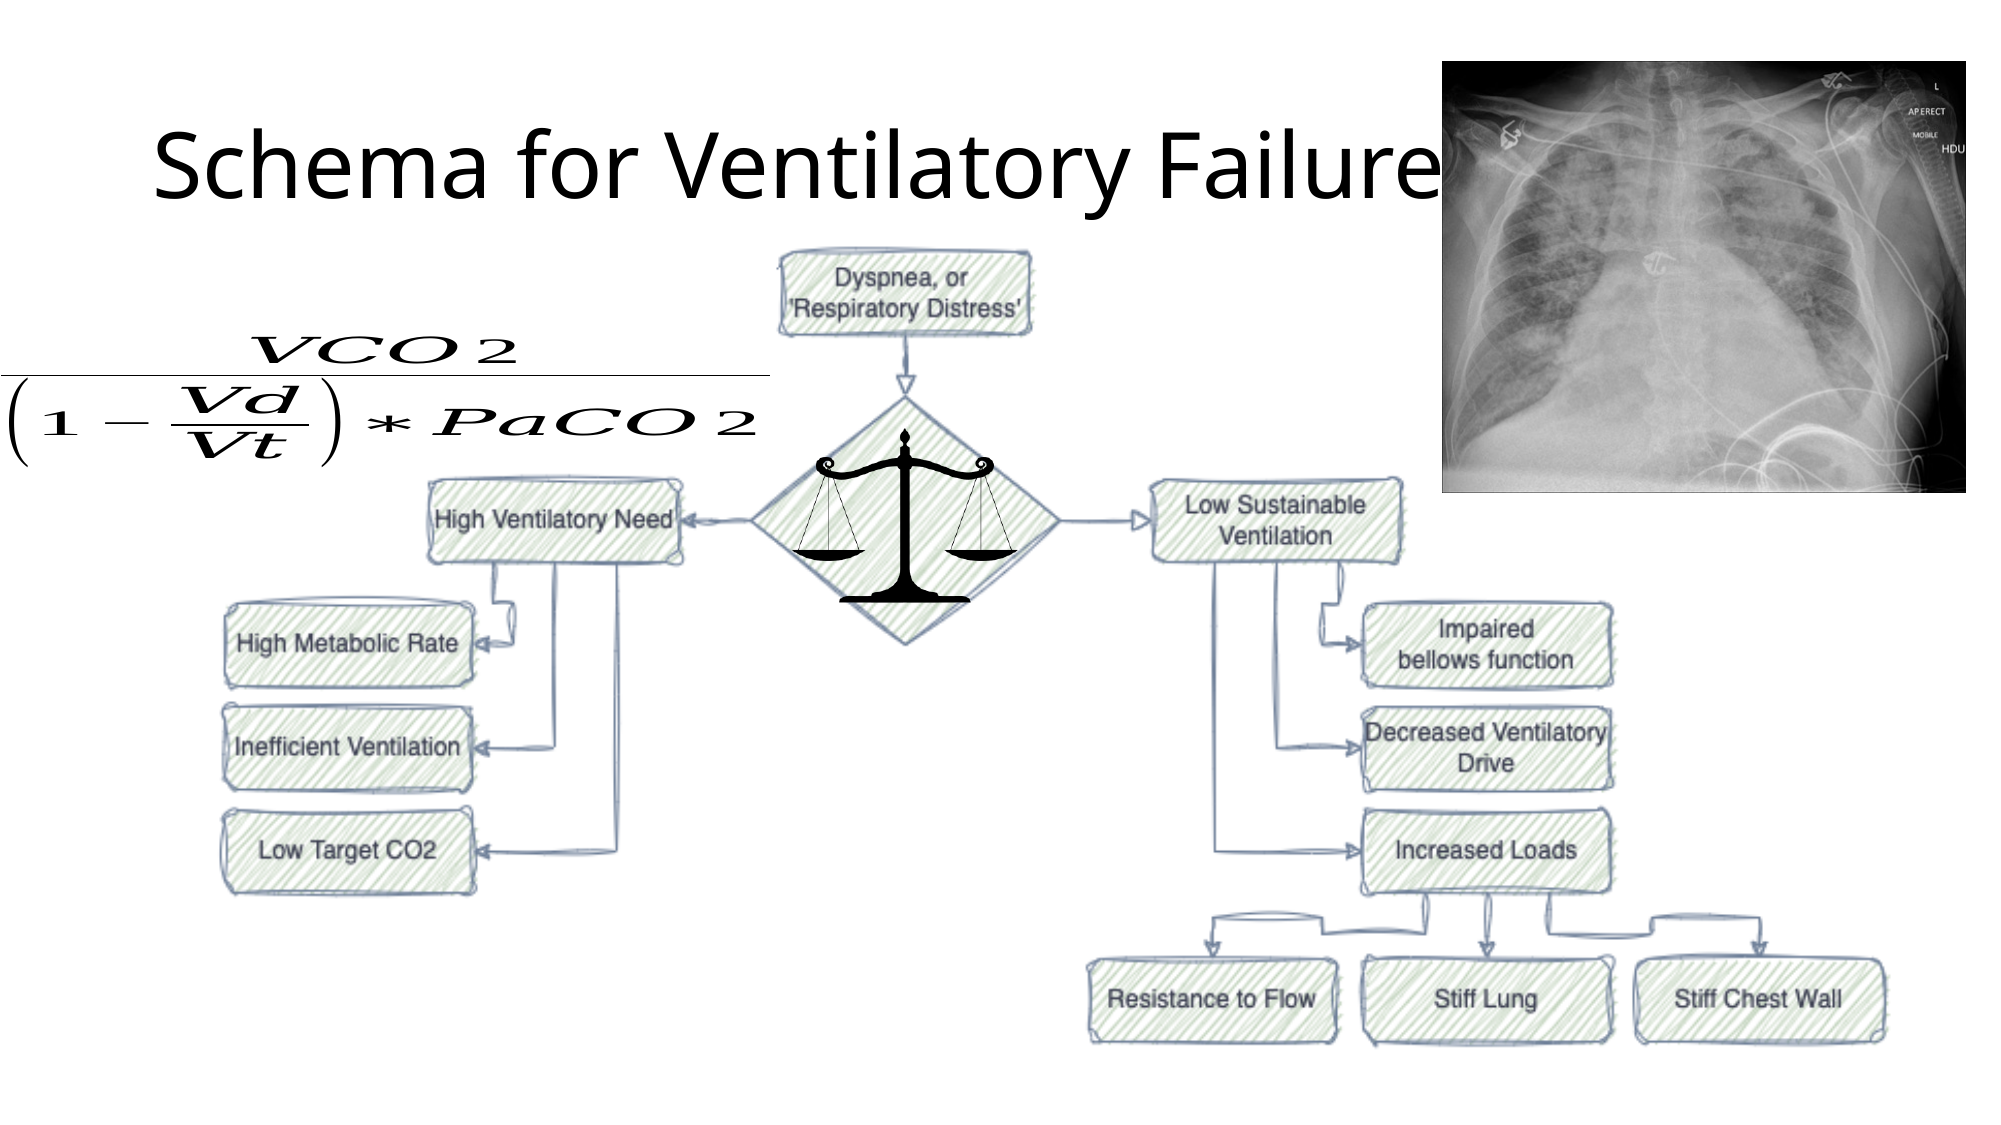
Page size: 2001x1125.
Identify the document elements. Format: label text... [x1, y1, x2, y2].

picture [214, 61, 1966, 1066]
title Schema for Ventilatory Failure [137, 59, 1863, 278]
